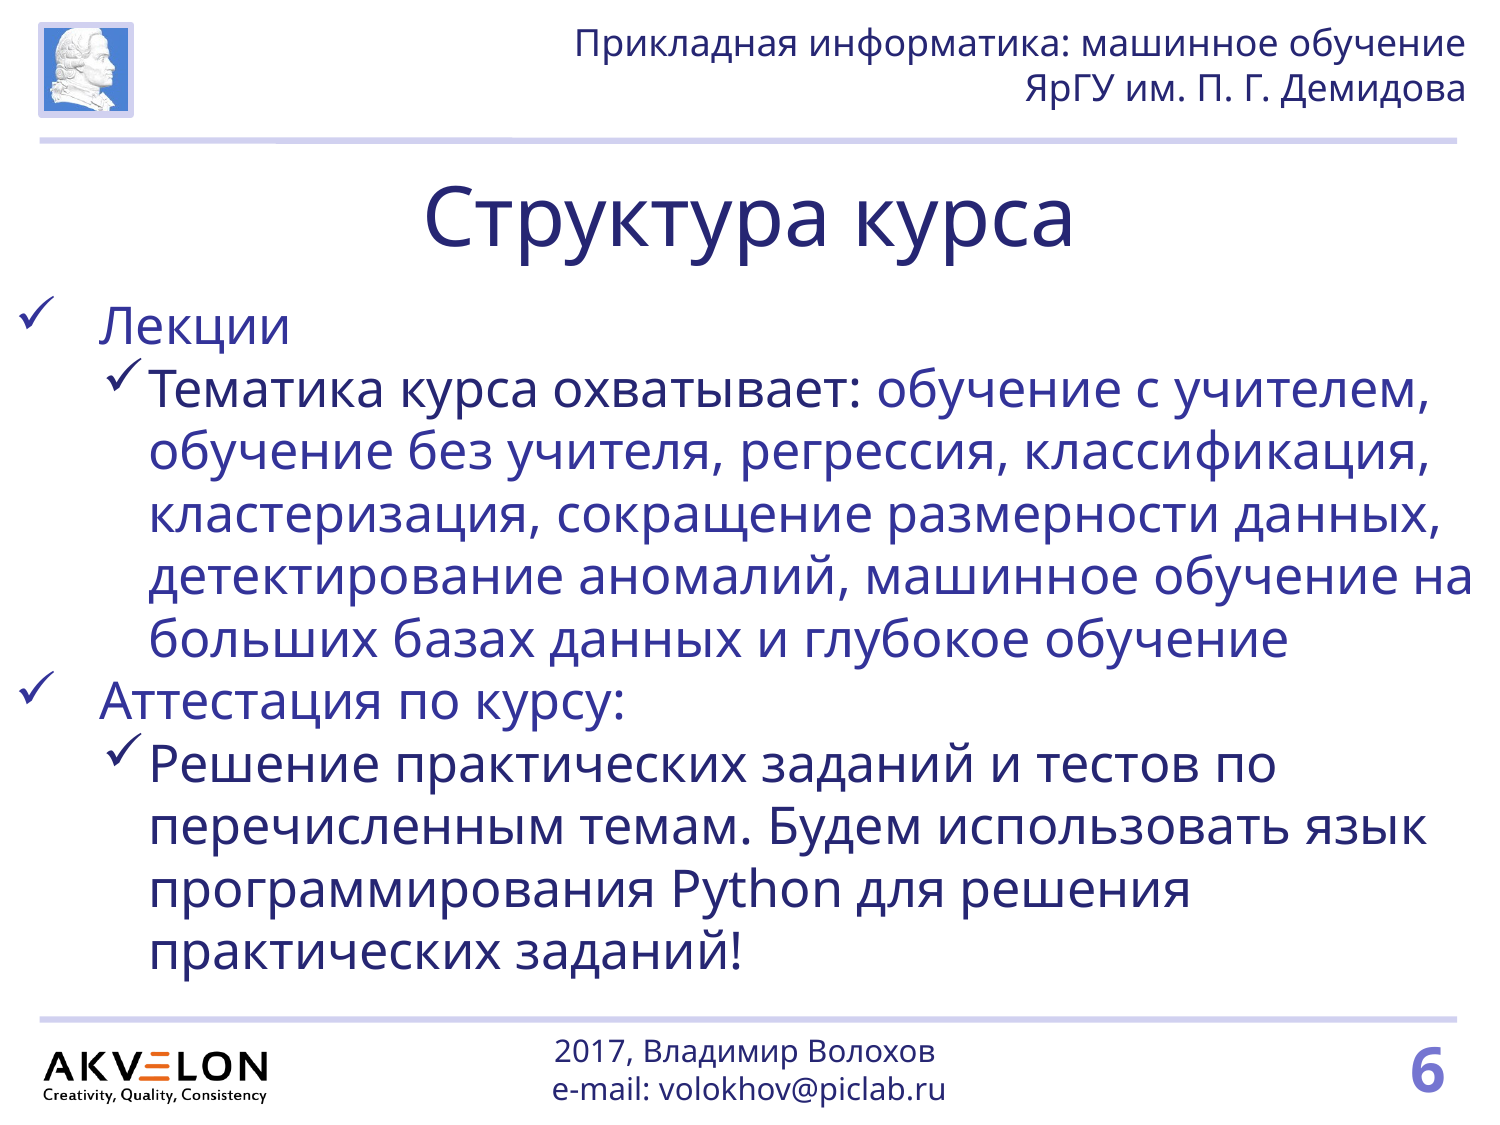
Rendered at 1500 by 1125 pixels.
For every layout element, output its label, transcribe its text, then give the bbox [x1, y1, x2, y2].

picture [40, 1047, 268, 1107]
text_box 6 [1396, 1022, 1462, 1113]
text_box Прикладная информатика: машинное обучение ЯрГУ им. П. Г. Демидова [559, 11, 1482, 116]
picture [39, 23, 131, 117]
footer 2017, Владимир Волохов e-mail: volokhov@piclab.ru [526, 1031, 973, 1107]
text_box Структура курса Лекции Тематика курса охватывает: обучение с учителем, обучение без учителя, регрессия, классификация, кластеризация, сокращение размерности данных, детектирование аномалий, машинное обучение на больших базах данных и глубокое обучение Аттестация по курсу: Решение практических заданий и тестов по перечисленным темам. Будем использовать язык программирования Python для решения практических заданий! [0, 155, 1500, 988]
